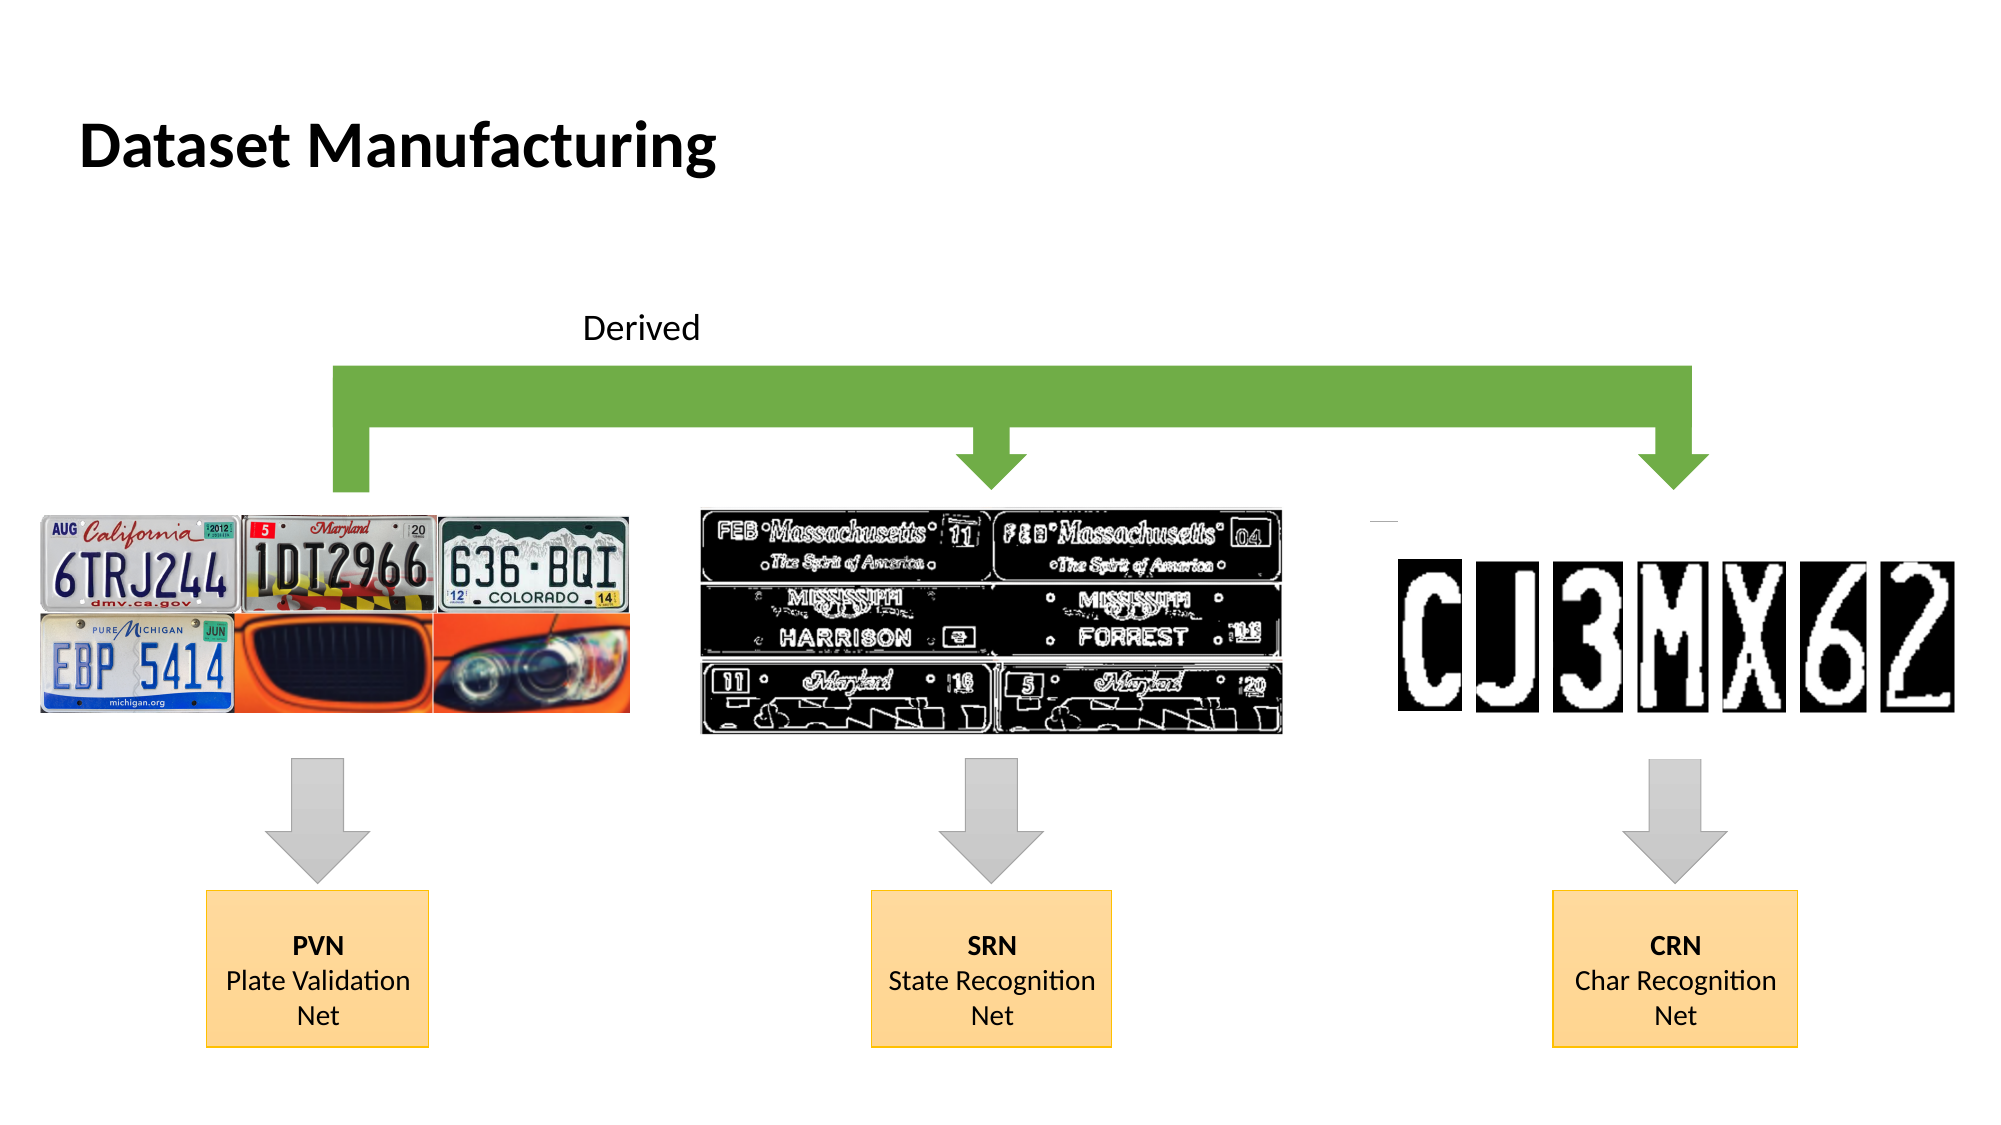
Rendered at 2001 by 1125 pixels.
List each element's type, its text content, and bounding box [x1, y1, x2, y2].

text_box [264, 758, 371, 885]
text_box Derived [568, 295, 723, 356]
text_box [1621, 759, 1729, 885]
picture [1370, 521, 1981, 759]
text_box Dataset Manufacturing [64, 93, 1168, 188]
text_box [331, 364, 1693, 429]
text_box [938, 758, 1045, 885]
text_box [947, 429, 1035, 495]
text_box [1552, 890, 1799, 1048]
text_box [206, 890, 430, 1048]
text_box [871, 890, 1113, 1048]
text_box [1630, 371, 1718, 495]
picture [35, 506, 634, 717]
picture [699, 506, 1284, 736]
text_box [331, 376, 371, 494]
